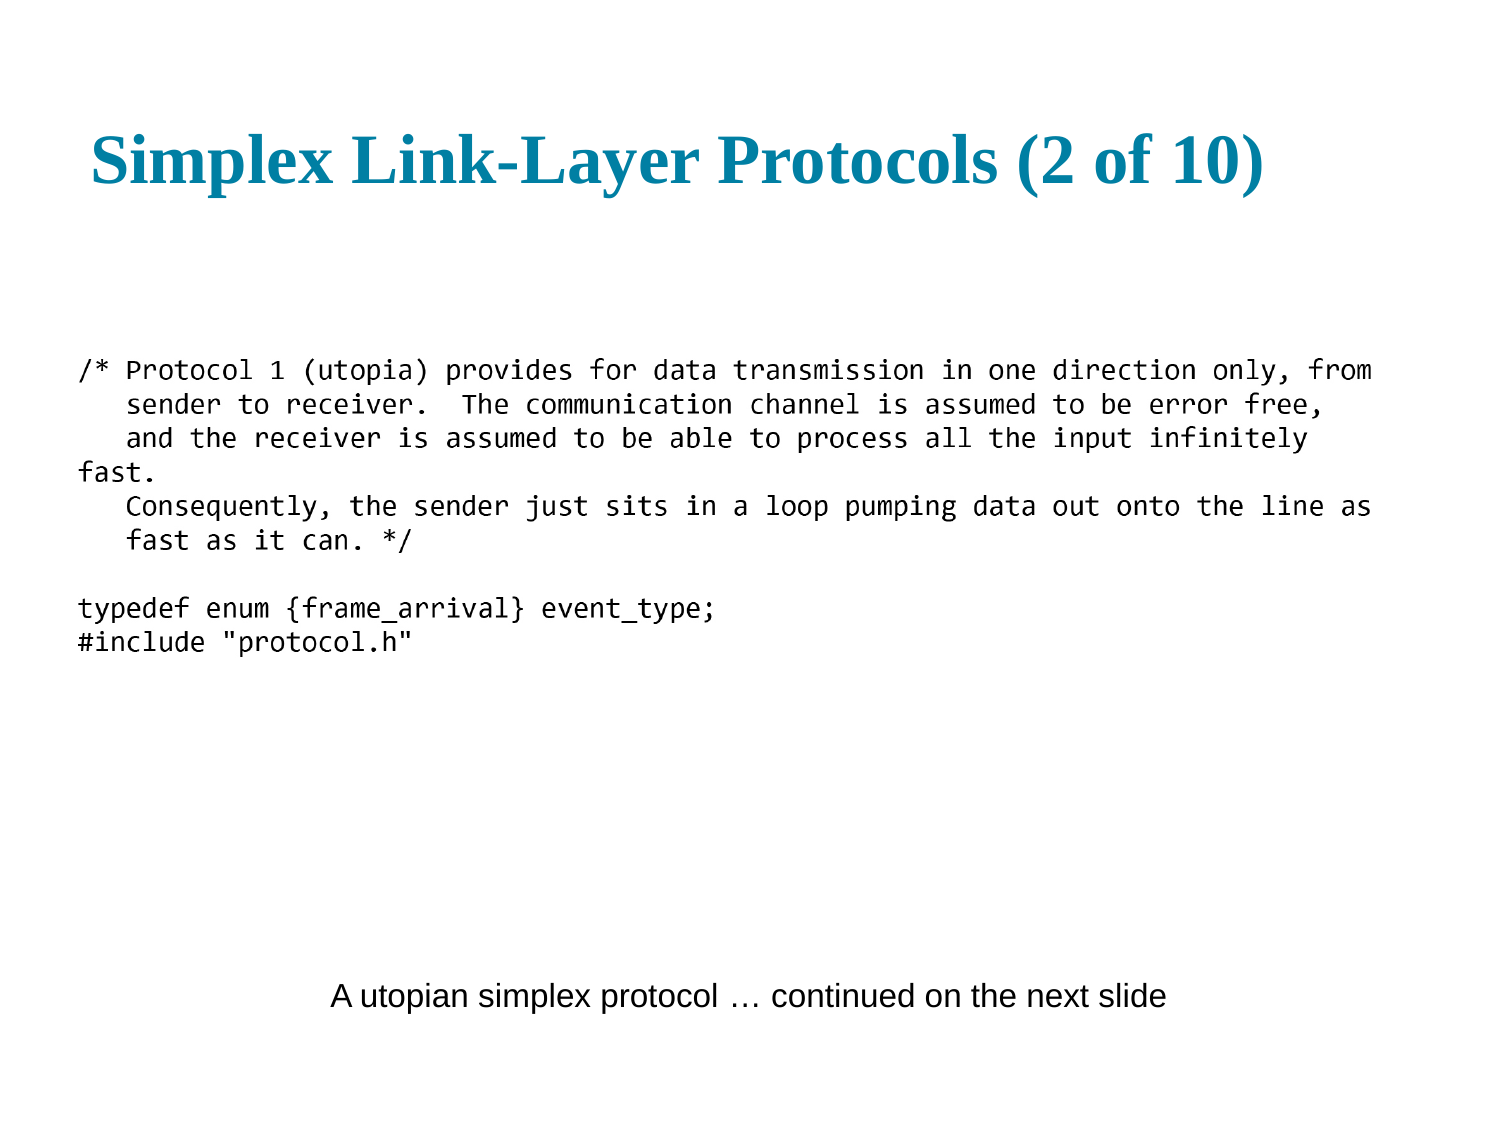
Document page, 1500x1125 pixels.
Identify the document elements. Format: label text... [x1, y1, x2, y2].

title Simplex Link-Layer Protocols (2 of 10) [75, 37, 1425, 213]
list A utopian simplex protocol … continued on the next slide [74, 961, 1424, 1030]
picture [77, 358, 1371, 661]
